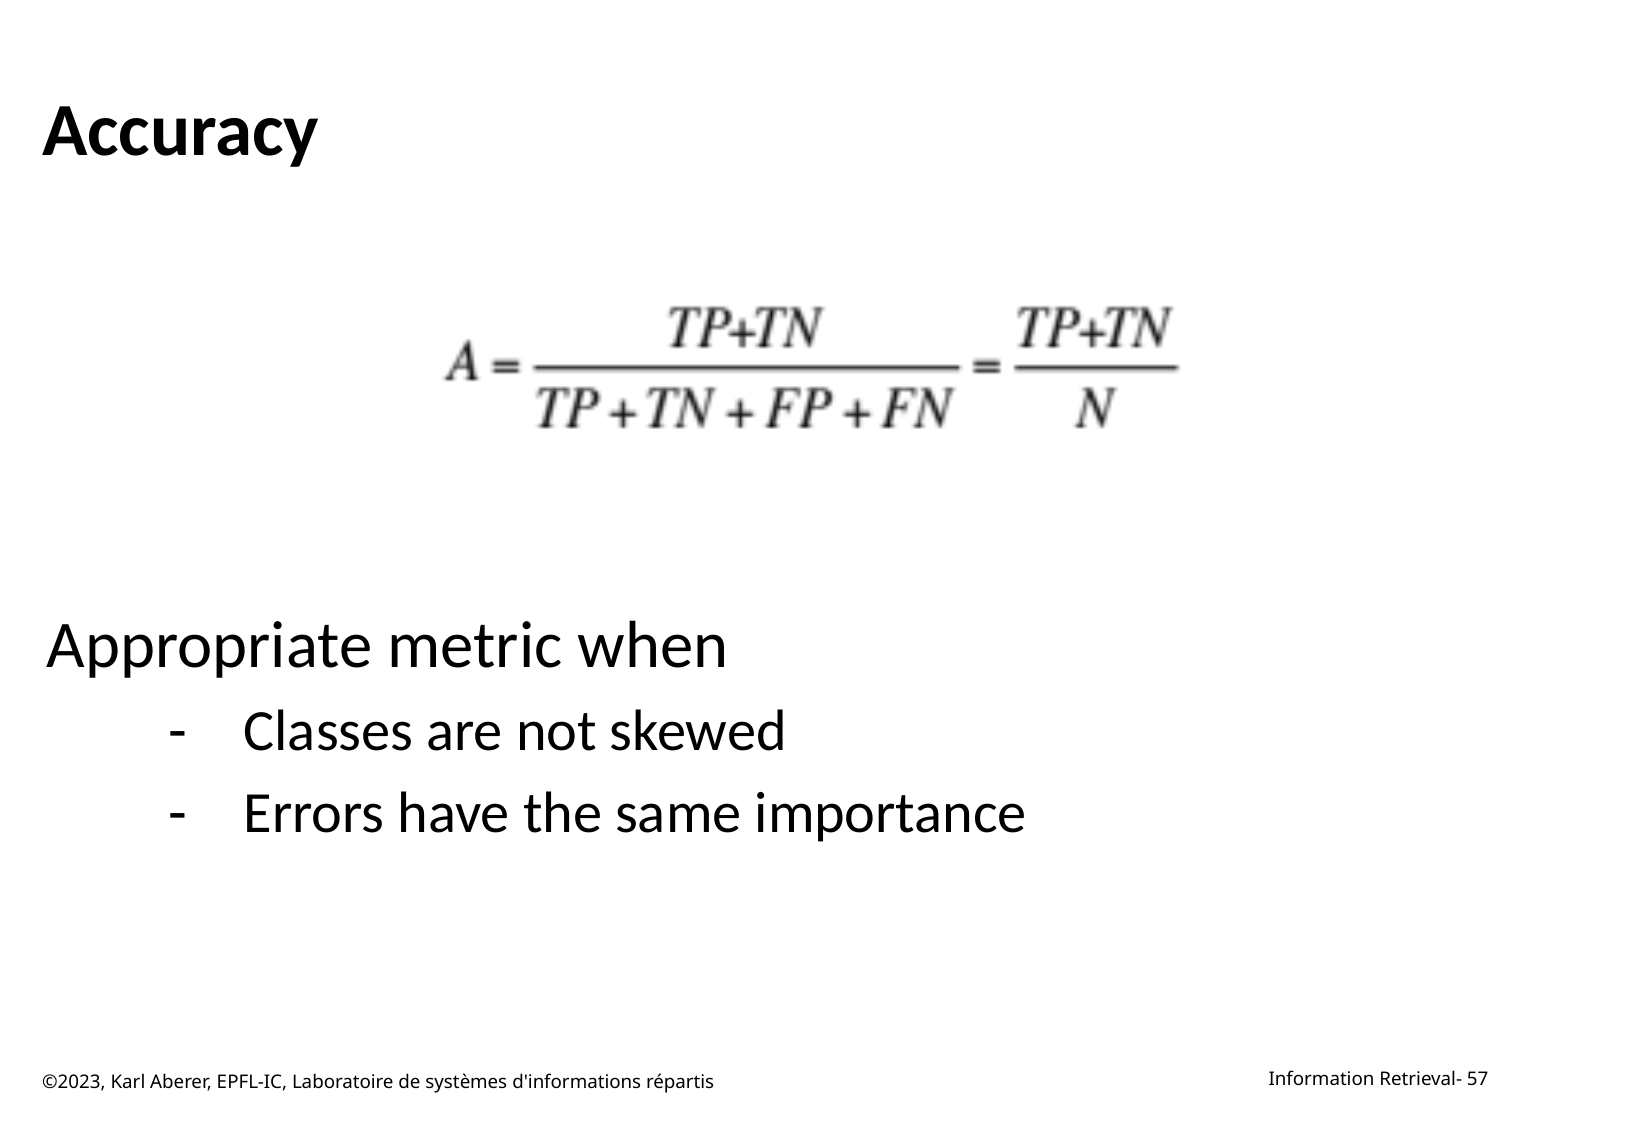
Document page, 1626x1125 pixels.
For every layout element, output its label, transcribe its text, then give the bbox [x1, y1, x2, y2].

list Appropriate metric when Classes are not skewed Errors have the same importance [31, 220, 1508, 1045]
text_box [437, 290, 1188, 433]
footer ©2023, Karl Aberer, EPFL-IC, Laboratoire de systèmes d'informations répartis [26, 1062, 1071, 1101]
title Accuracy [27, 50, 1504, 200]
